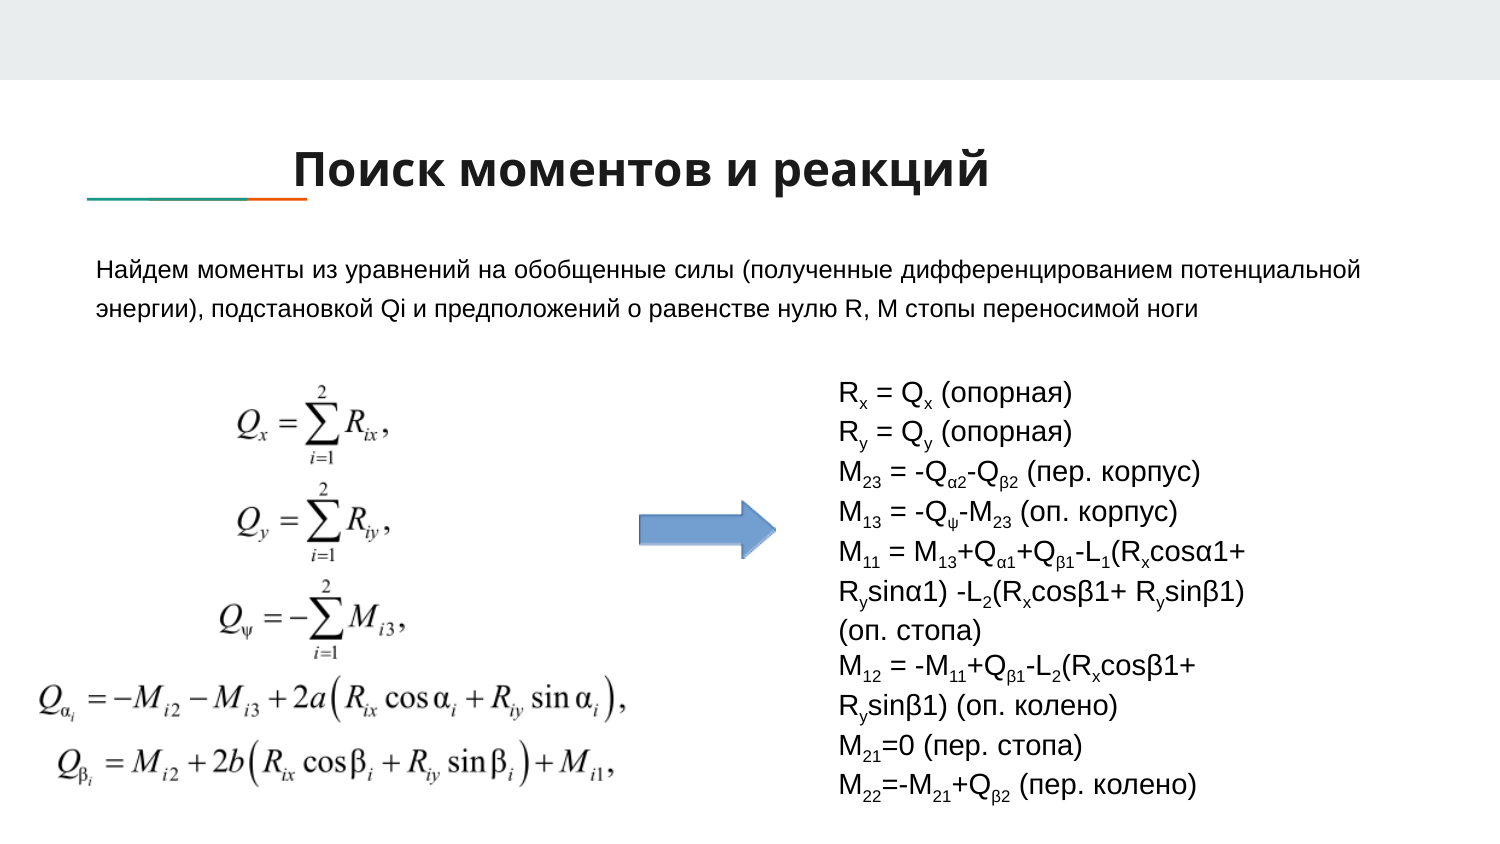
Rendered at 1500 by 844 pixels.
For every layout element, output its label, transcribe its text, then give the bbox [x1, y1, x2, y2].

title Поиск моментов и реакций [277, 123, 1500, 212]
list Найдем моменты из уравнений на обобщенные силы (полученные дифференцированием потенциальной энергии), подстановкой Qi и предположений о равенстве нулю R, M стопы переносимой ноги [80, 230, 1379, 339]
picture [638, 500, 776, 559]
text_box Rx = Qx (опорная) Rу = Qу (опорная) M23 = -Qα2-Qβ2 (пер. корпус) M13 = -Qψ-M23 (оп. корпус) M11 = M13+Qα1+Qβ1-L1(Rxcosα1+ Rysinα1) -L2(Rxcosβ1+ Rysinβ1) (оп. стопа) M12 = -M11+Qβ1-L2(Rxcosβ1+ Rysinβ1) (оп. колено) M21=0 (пер. стопа) M22=-M21+Qβ2 (пер. колено) [823, 358, 1316, 844]
picture [19, 378, 628, 793]
